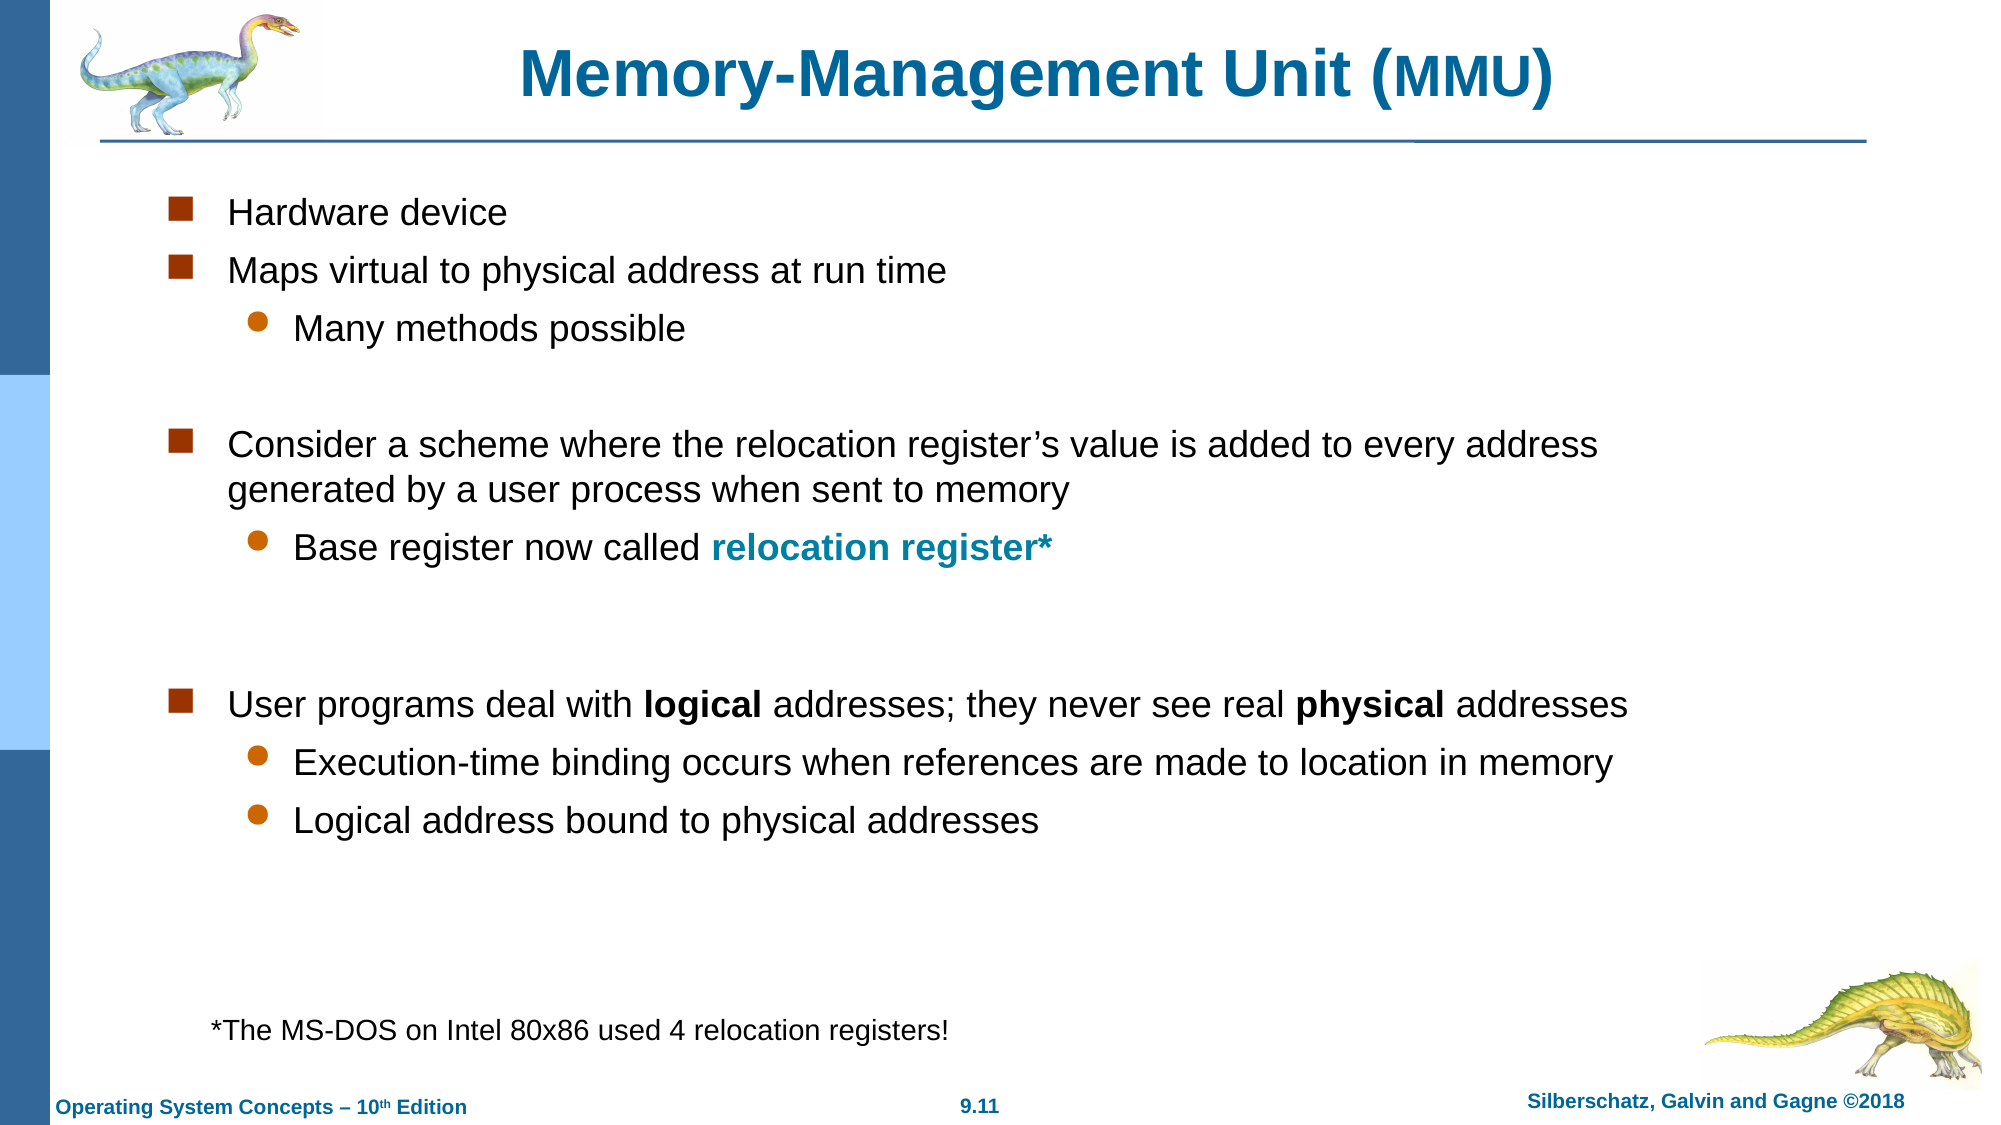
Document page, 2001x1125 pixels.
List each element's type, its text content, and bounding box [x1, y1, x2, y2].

title Memory-Management Unit (MMU) [394, 23, 1681, 118]
picture [1700, 959, 1982, 1090]
text_box *The MS-DOS on Intel 80x86 used 4 relocation registers! [196, 1004, 1203, 1054]
list Hardware device Maps virtual to physical address at run time Many methods possible Consider a scheme where the relocation register’s value is added to every address generated by a user process when sent to memory Base register now called relocation register* User programs deal with logical addresses; they never see real physical addresses Execution-time binding occurs when references are made to location in memory Logical address bound to physical addresses [156, 180, 1710, 916]
picture [62, 0, 324, 149]
